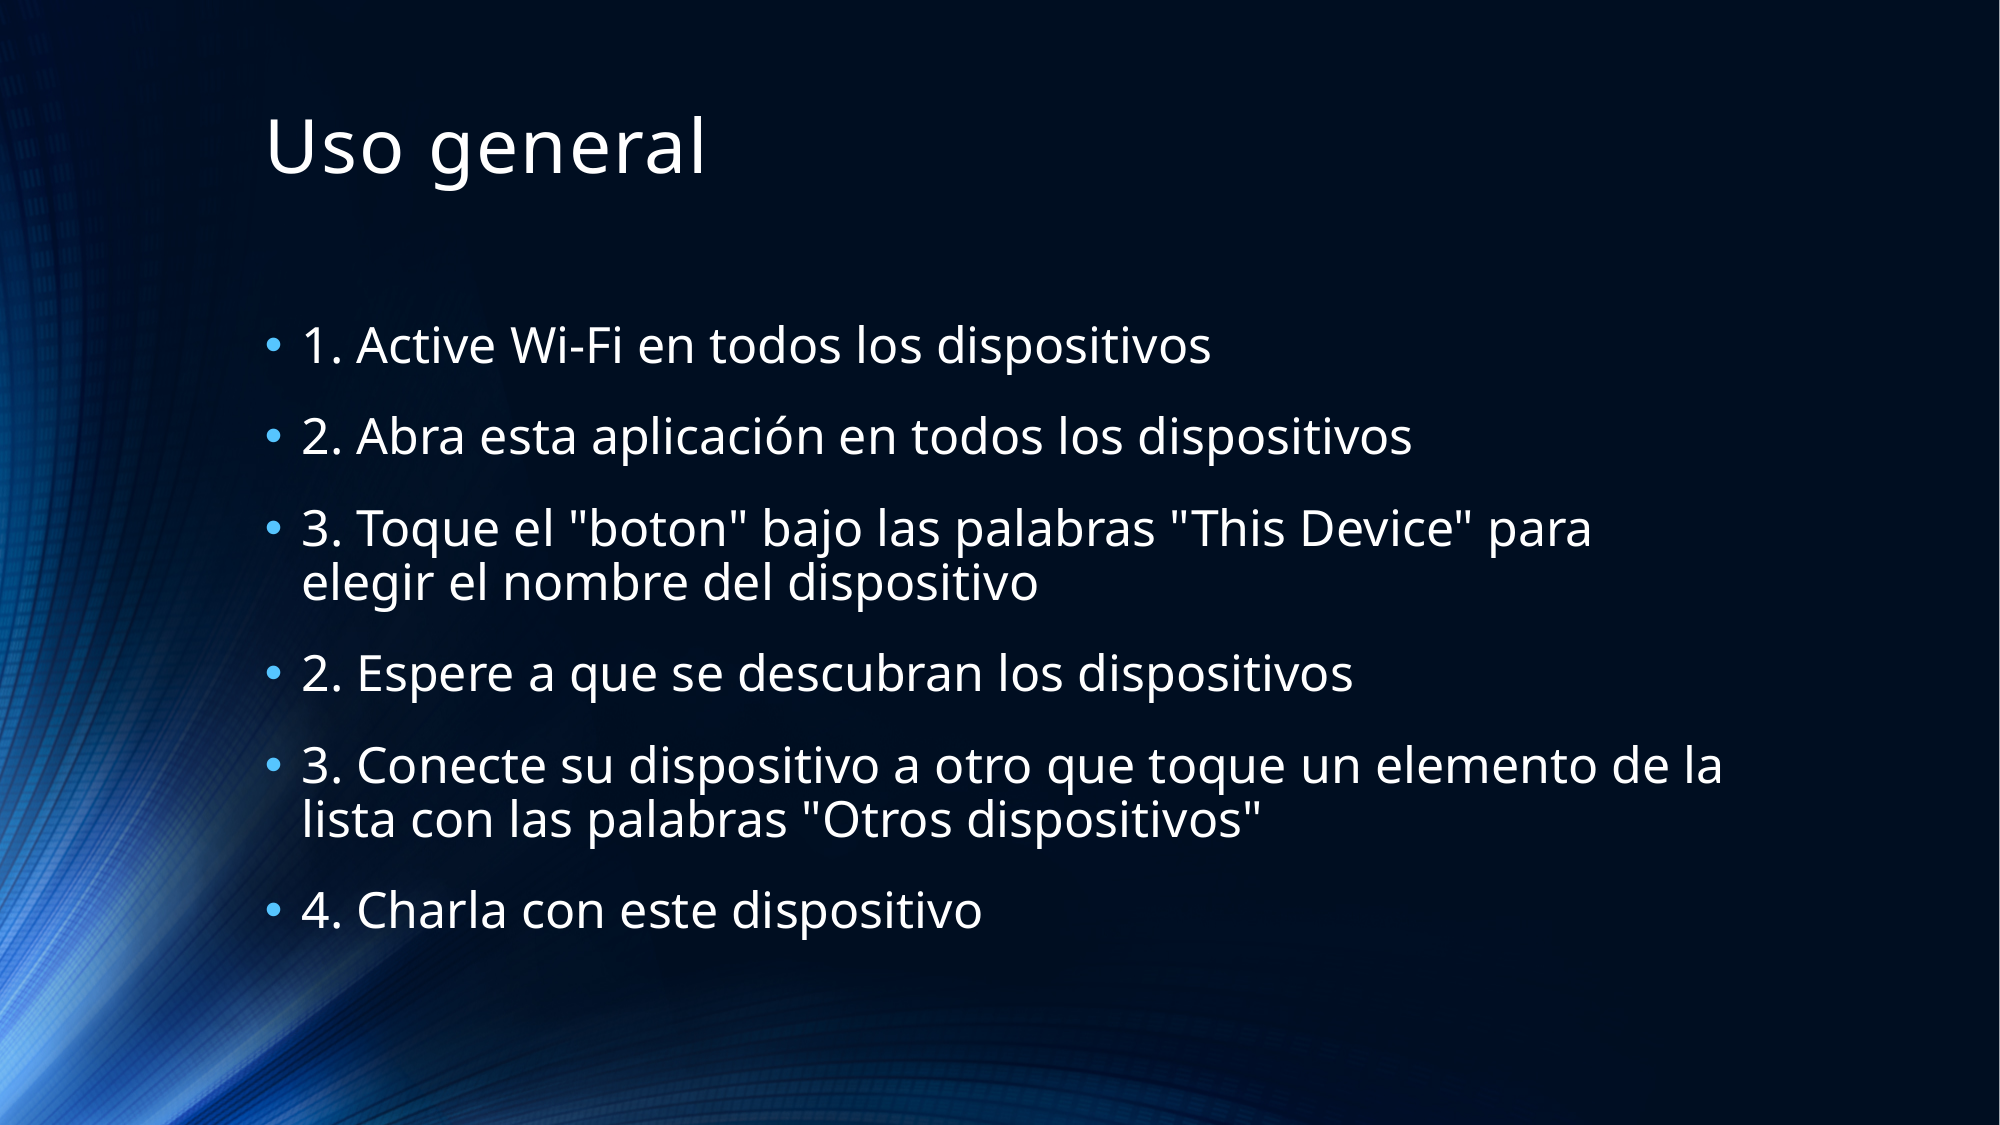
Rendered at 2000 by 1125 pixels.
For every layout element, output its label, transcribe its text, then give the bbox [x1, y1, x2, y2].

title Uso general [249, 62, 1750, 288]
list 1. Active Wi-Fi en todos los dispositivos 2. Abra esta aplicación en todos los dispositivos 3. Toque el "boton" bajo las palabras "This Device" para elegir el nombre del dispositivo 2. Espere a que se descubran los dispositivos 3. Conecte su dispositivo a otro que toque un elemento de la lista con las palabras "Otros dispositivos" 4. Charla con este dispositivo [249, 312, 1749, 988]
picture [0, 0, 2000, 1125]
